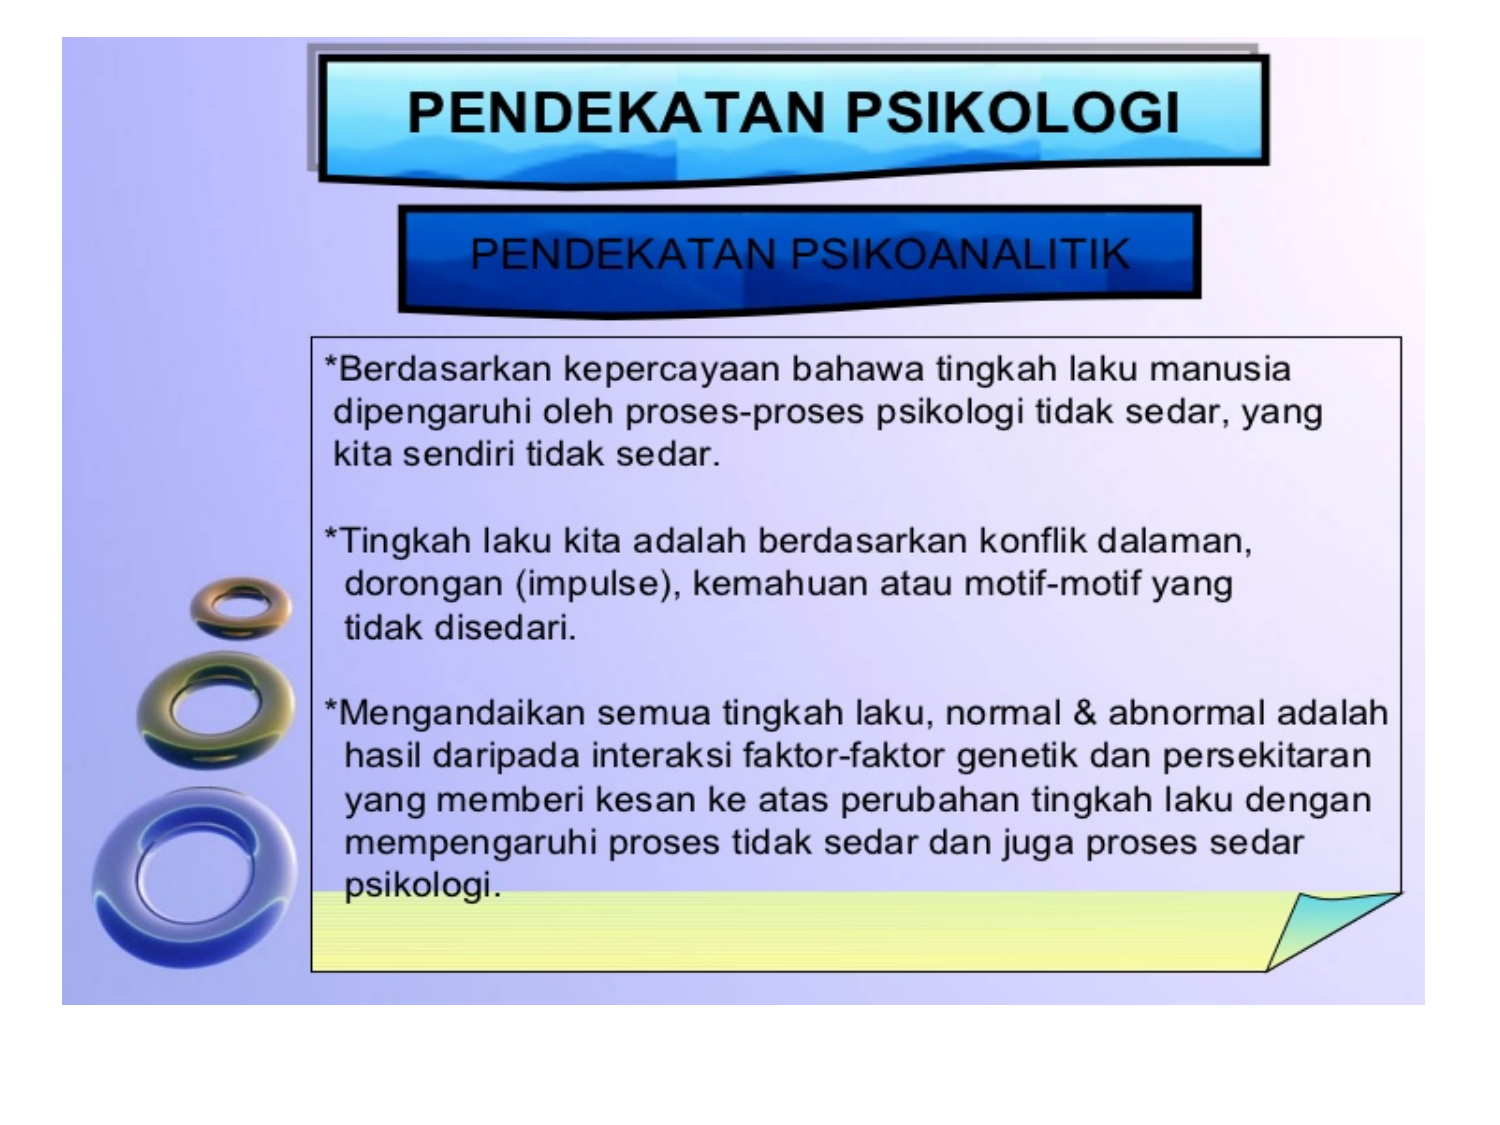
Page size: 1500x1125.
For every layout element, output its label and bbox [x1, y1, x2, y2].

list [62, 37, 1426, 1006]
